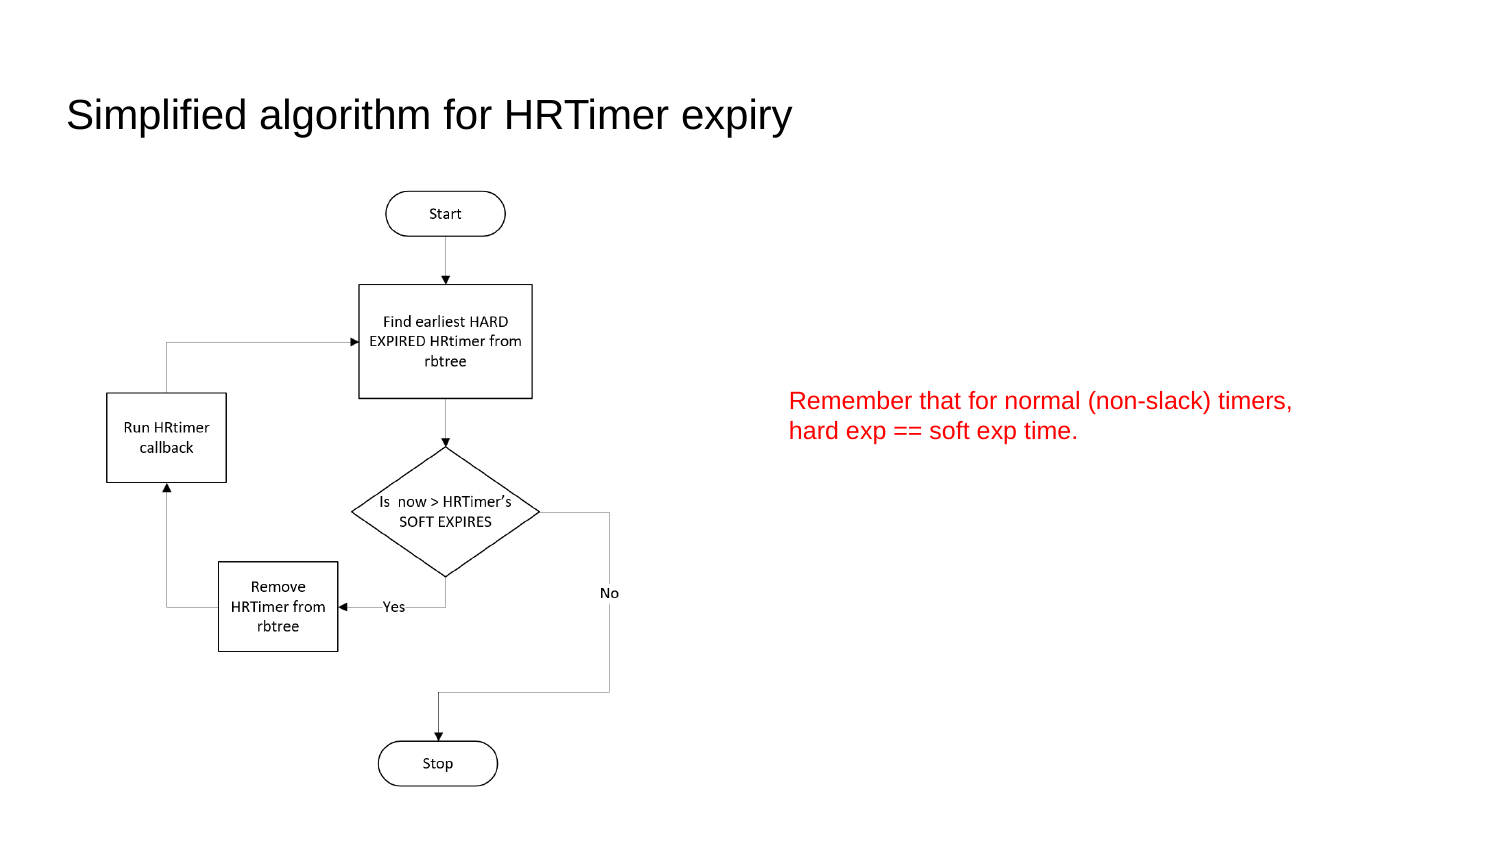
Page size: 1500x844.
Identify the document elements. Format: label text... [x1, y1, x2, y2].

title Simplified algorithm for HRTimer expiry [51, 72, 1449, 167]
text_box Remember that for normal (non-slack) timers, hard exp == soft exp time. [773, 369, 1344, 460]
picture [78, 166, 700, 837]
